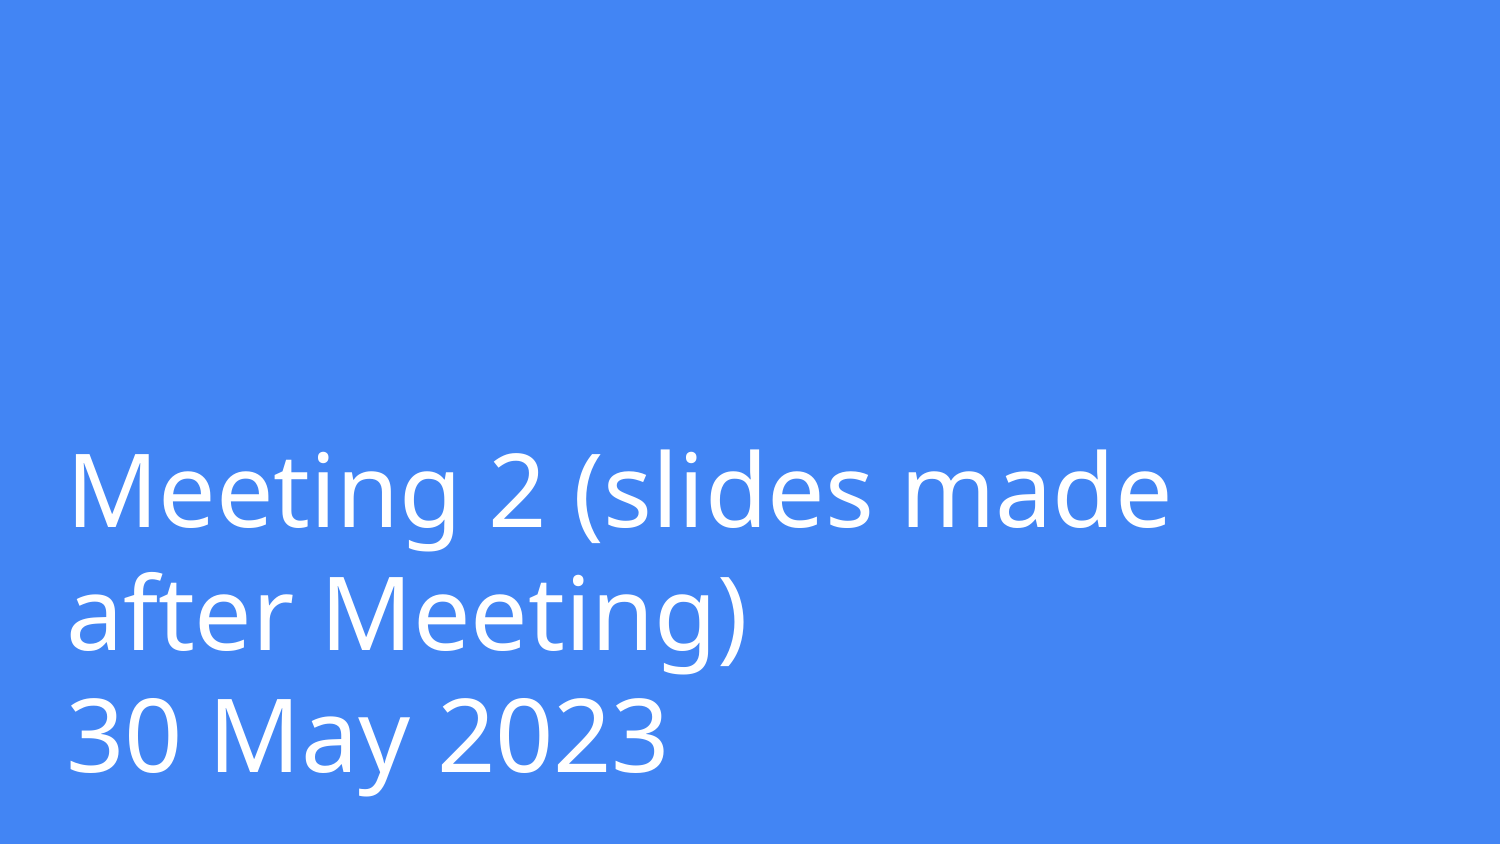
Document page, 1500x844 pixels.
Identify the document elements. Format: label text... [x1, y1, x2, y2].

title Meeting 2 (slides made after Meeting) 30 May 2023 [51, 406, 1383, 809]
